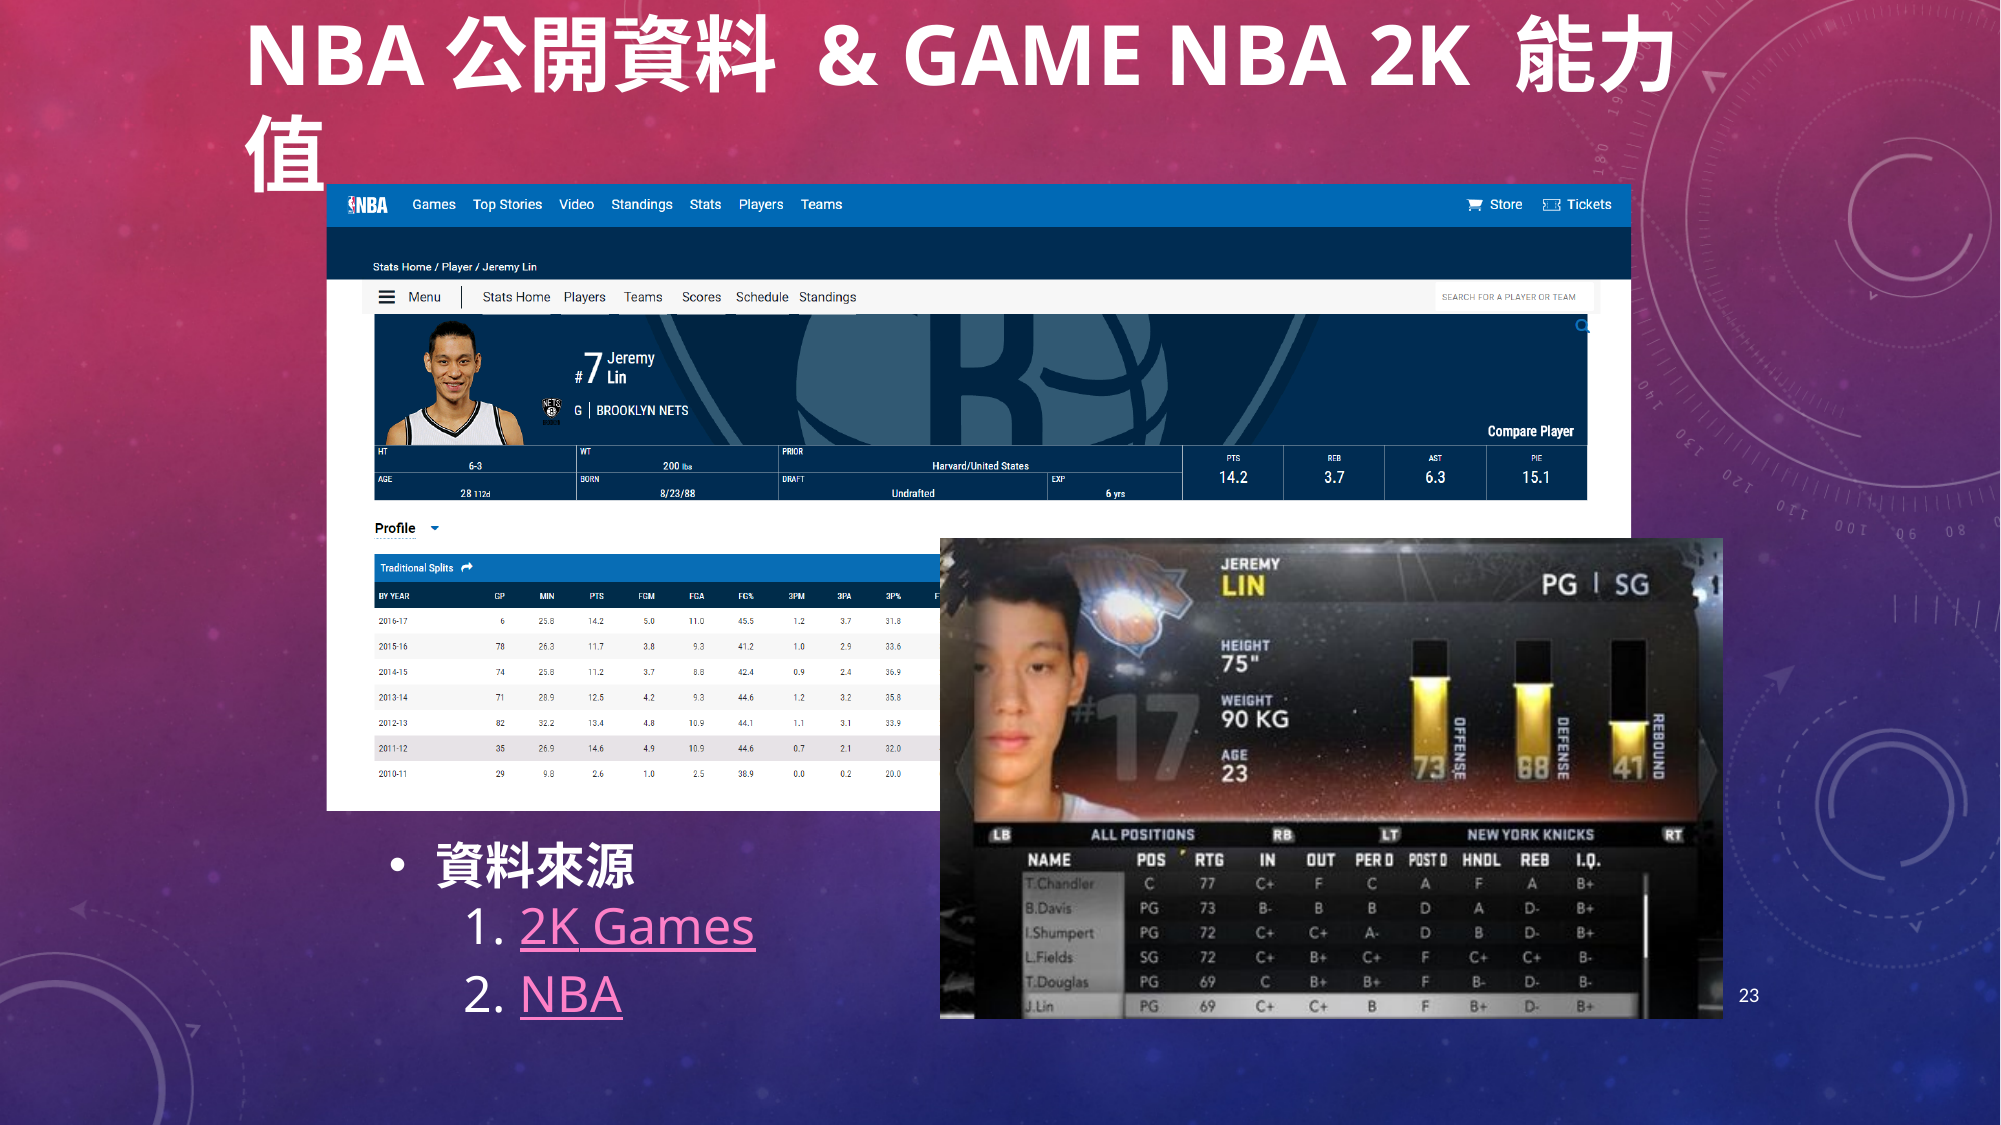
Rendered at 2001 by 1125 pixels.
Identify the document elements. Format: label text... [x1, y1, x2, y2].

title NBA公開資料 & Game NBA 2K 能力值 [228, 30, 1765, 173]
text_box 資料來源 2K Games NBA [373, 827, 894, 1039]
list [326, 184, 1632, 811]
picture [0, 0, 2001, 1125]
slide_number 23 [1726, 963, 1775, 1025]
